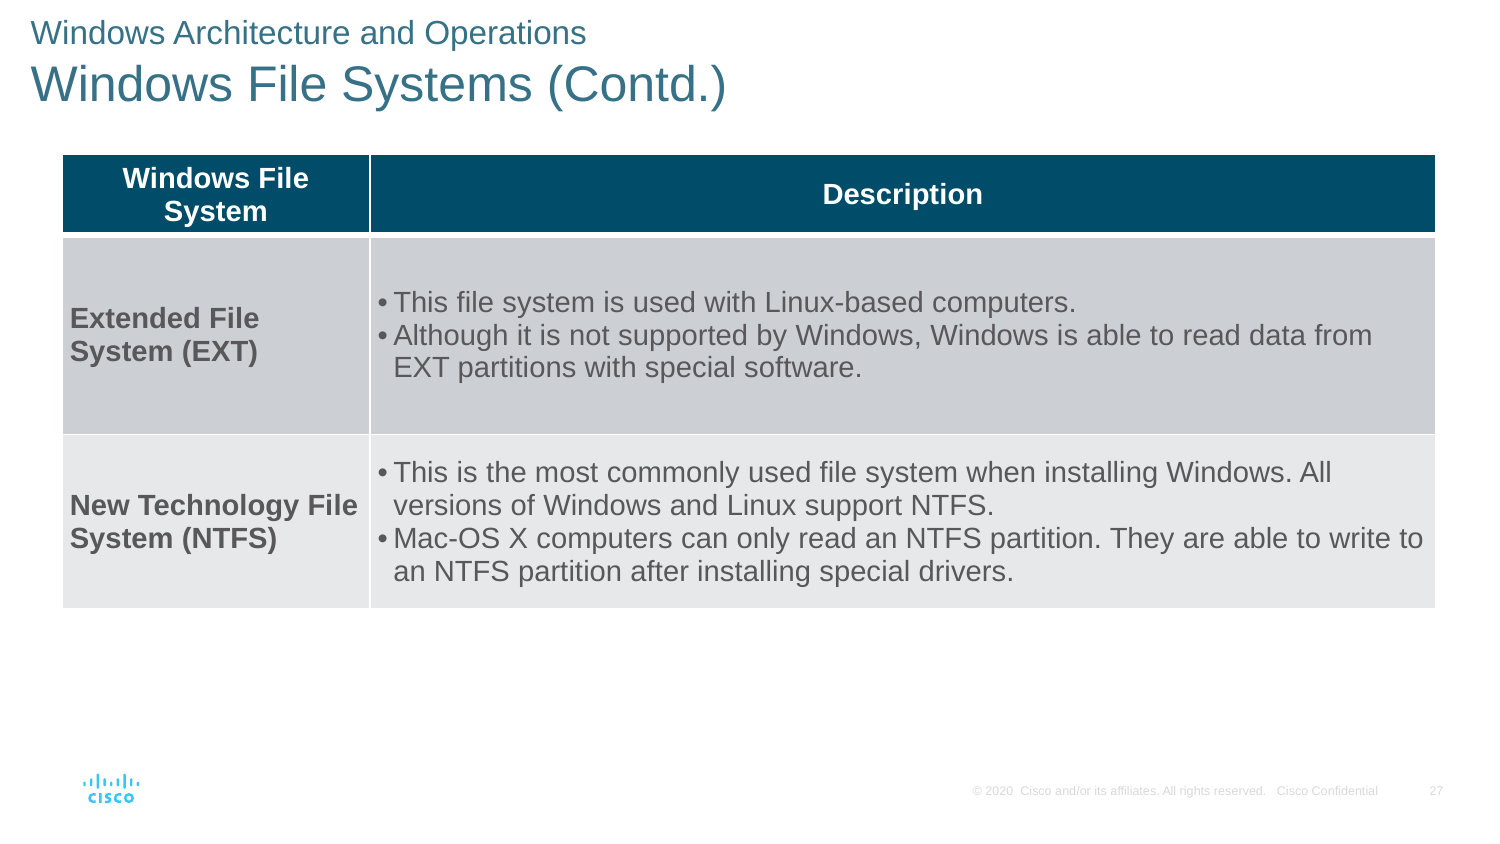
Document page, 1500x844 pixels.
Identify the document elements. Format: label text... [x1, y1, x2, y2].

table_cell Extended File System (EXT) [63, 238, 369, 434]
title Windows Architecture and Operations Windows File Systems (Contd.) [0, 6, 1500, 117]
table_cell This is the most commonly used file system when installing Windows. All versions of Windows and Linux support NTFS. Mac-OS X computers can only read an NTFS partition. They are able to write to an NTFS partition after installing special drivers. [371, 435, 1435, 608]
table_cell This file system is used with Linux-based computers. Although it is not supported by Windows, Windows is able to read data from EXT partitions with special software. [371, 238, 1435, 434]
table_header Description [371, 155, 1435, 232]
table_cell New Technology File System (NTFS) [63, 435, 369, 608]
table_header Windows File System [63, 155, 369, 232]
